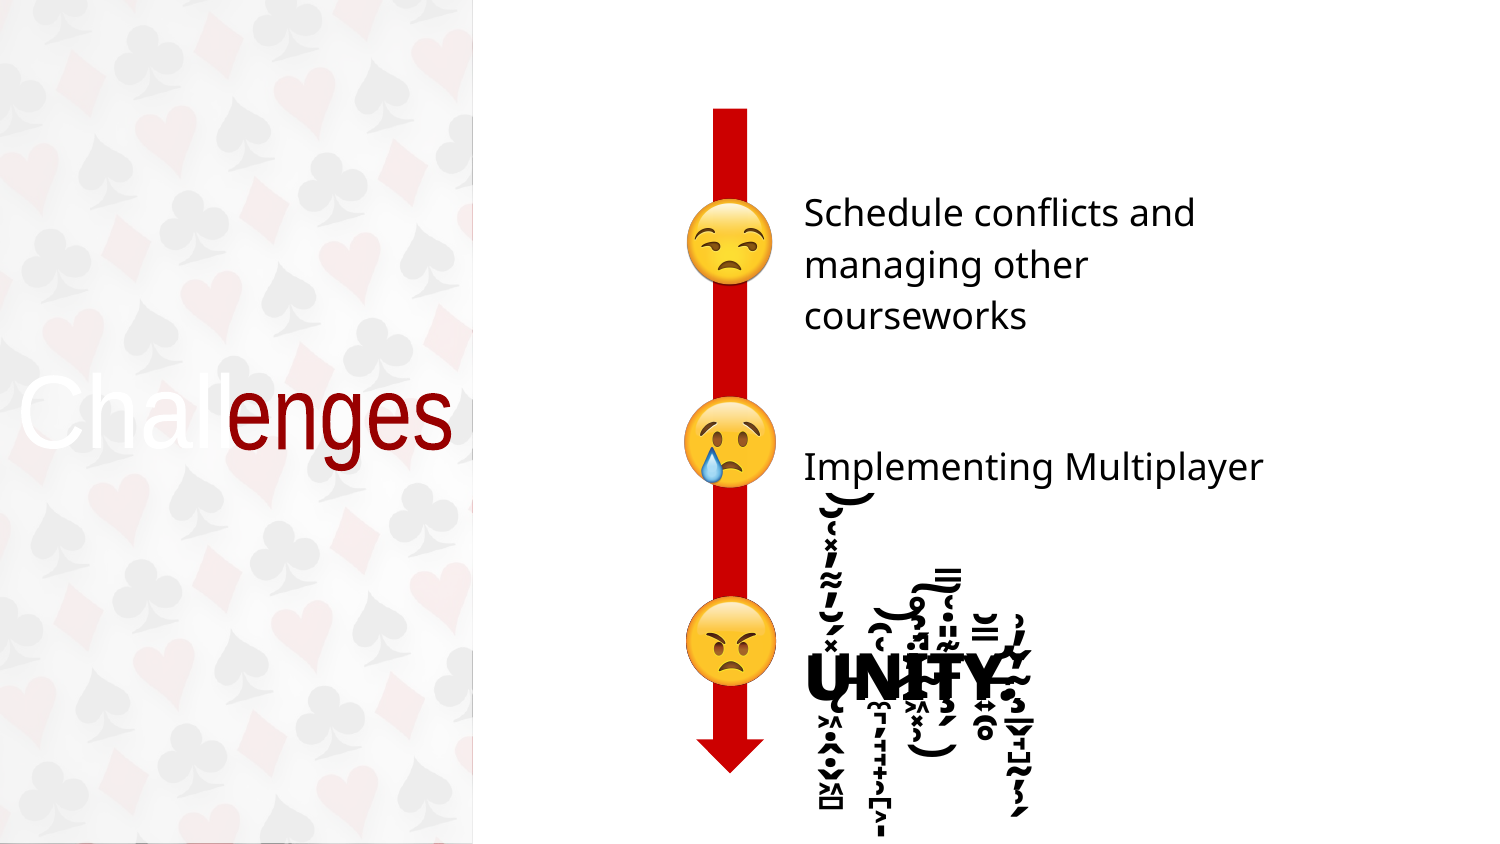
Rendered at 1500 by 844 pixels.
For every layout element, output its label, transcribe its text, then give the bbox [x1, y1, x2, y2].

text_box [713, 299, 748, 393]
picture [0, 0, 473, 844]
text_box [713, 497, 748, 592]
text_box UNITY. [789, 636, 1332, 703]
text_box Implementing Multiplayer [789, 429, 1332, 496]
text_box Schedule conflicts and managing other courseworks [789, 223, 1325, 381]
text_box Ų̵͖̣̭̣̬͖̻̽́̆̓͌̓̽͑̆͝N̷̼͉̦̘̘̟̹̪͕̩͑̑̕̕͝Ḯ̴͖͓̹̉̊̚͜͠Ţ̵̗͊̎̇͑̿Y̵̛͍̯̥̿̆.̴̧̲̬̘̺̰̦̹̗̌̓͗̕ [792, 634, 1335, 702]
picture [683, 395, 777, 489]
picture [684, 594, 778, 688]
text_box [696, 696, 765, 774]
text_box [713, 108, 748, 196]
picture [682, 197, 777, 291]
